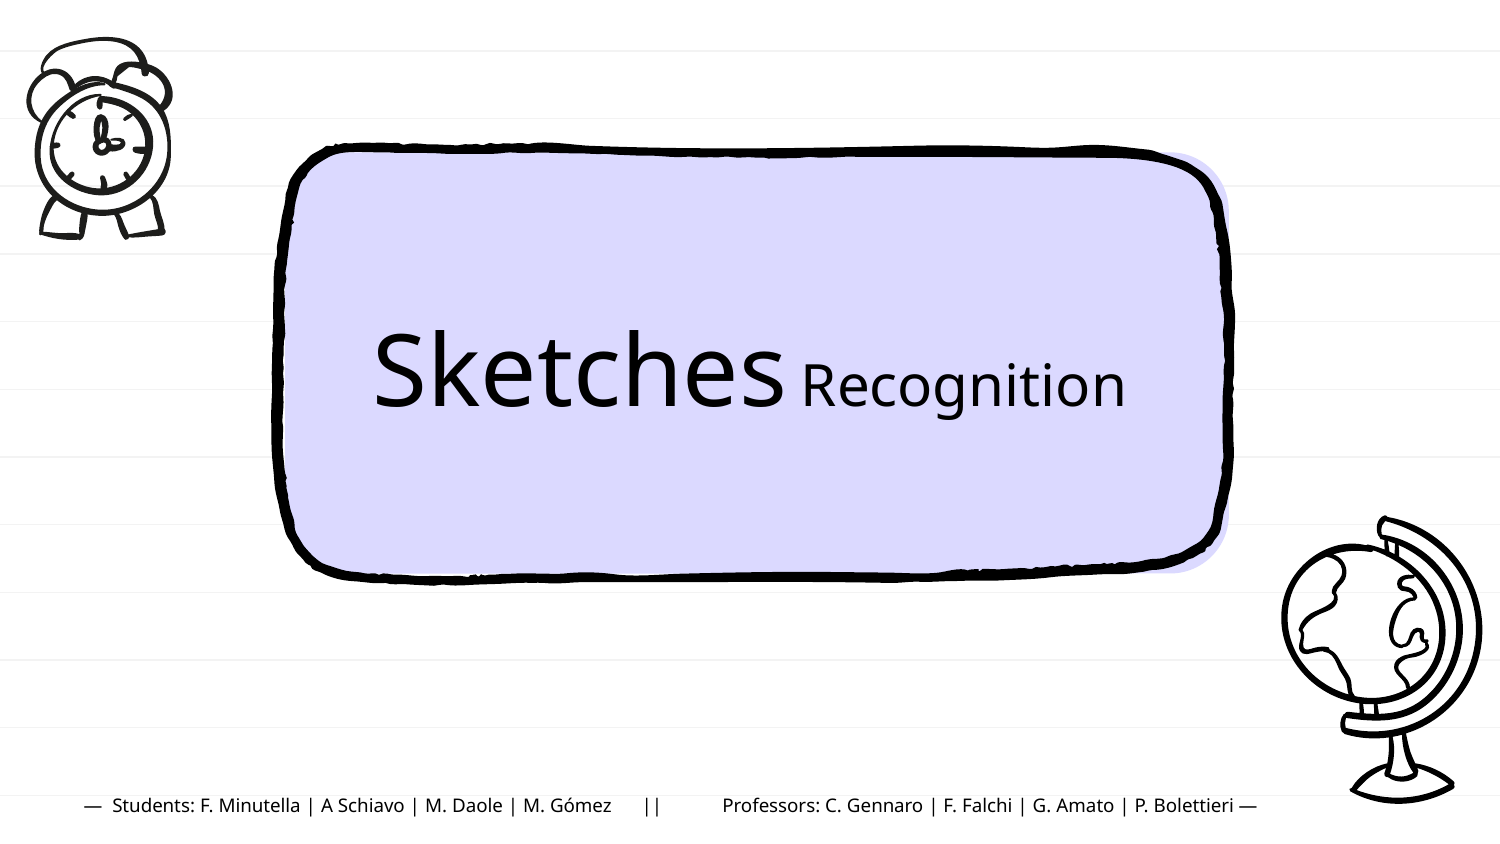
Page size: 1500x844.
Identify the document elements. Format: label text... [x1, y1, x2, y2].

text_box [15, 35, 180, 244]
text_box [1281, 515, 1483, 804]
text_box Professors: C. Gennaro | F. Falchi | G. Amato | P. Bolettieri — [641, 768, 1339, 832]
text_box [1160, 152, 1229, 234]
title — Students: F. Minutella | A Schiavo | M. Daole | M. Gómez || [24, 768, 641, 832]
text_box [285, 152, 1224, 574]
text_box [1134, 498, 1229, 574]
text_box [271, 142, 1236, 586]
subtitle Sketches Recognition [313, 235, 1186, 498]
